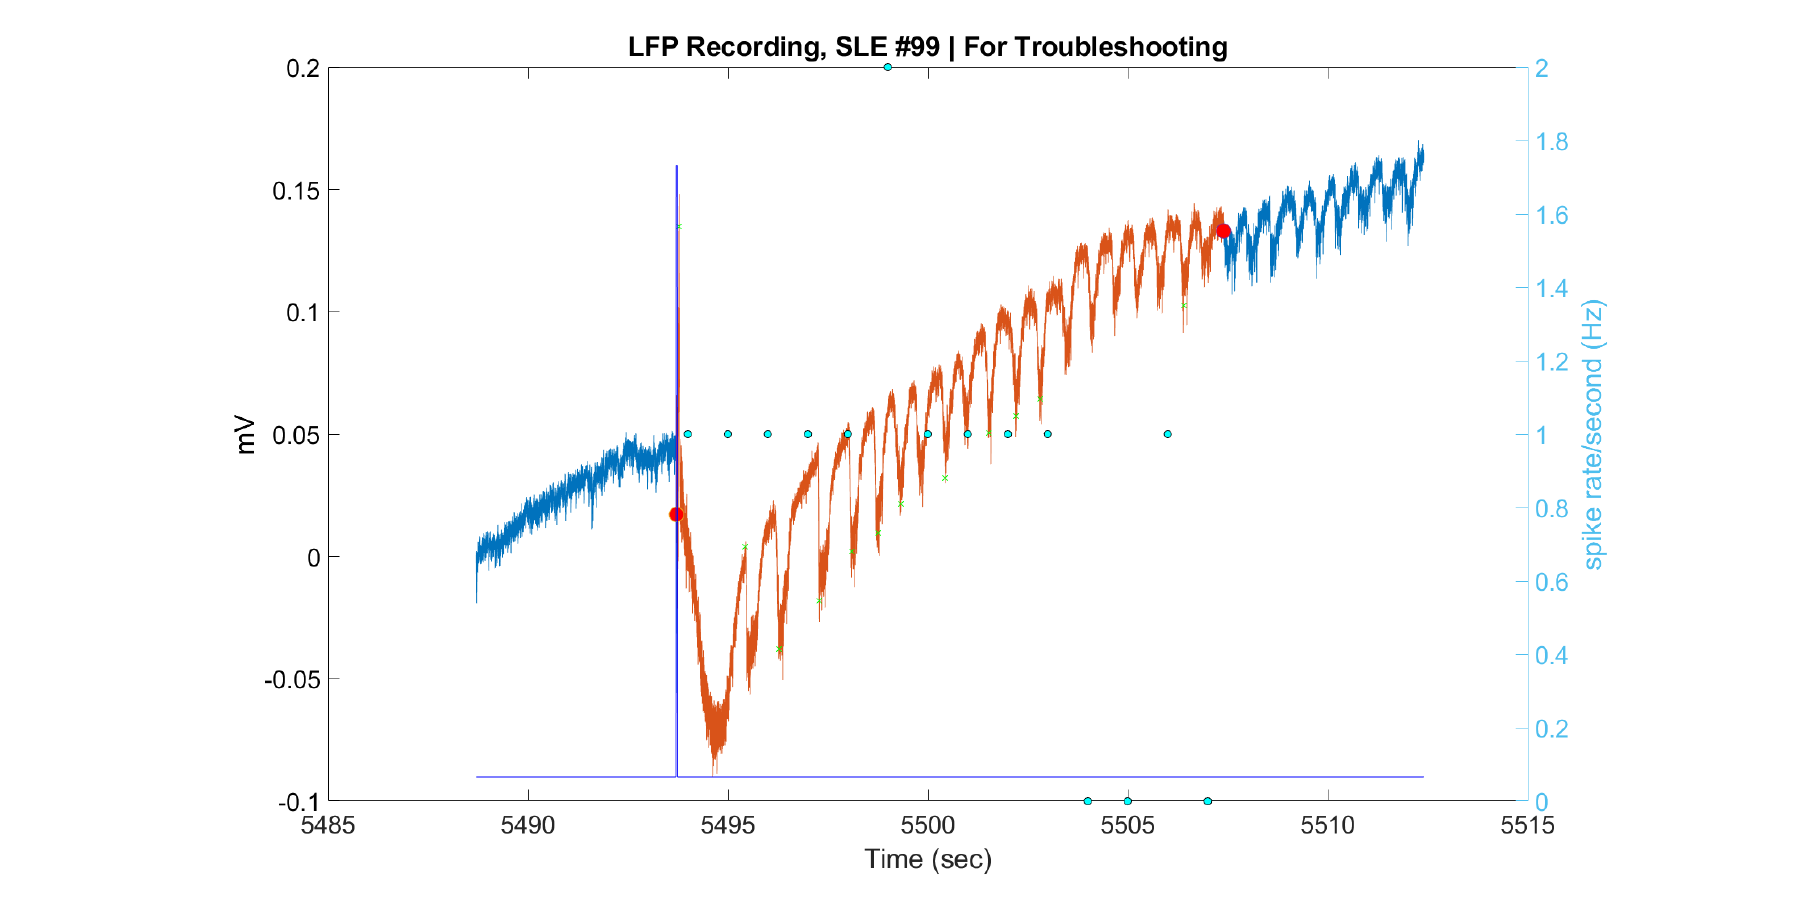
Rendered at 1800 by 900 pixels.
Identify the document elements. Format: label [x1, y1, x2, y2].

picture [126, 0, 1674, 900]
